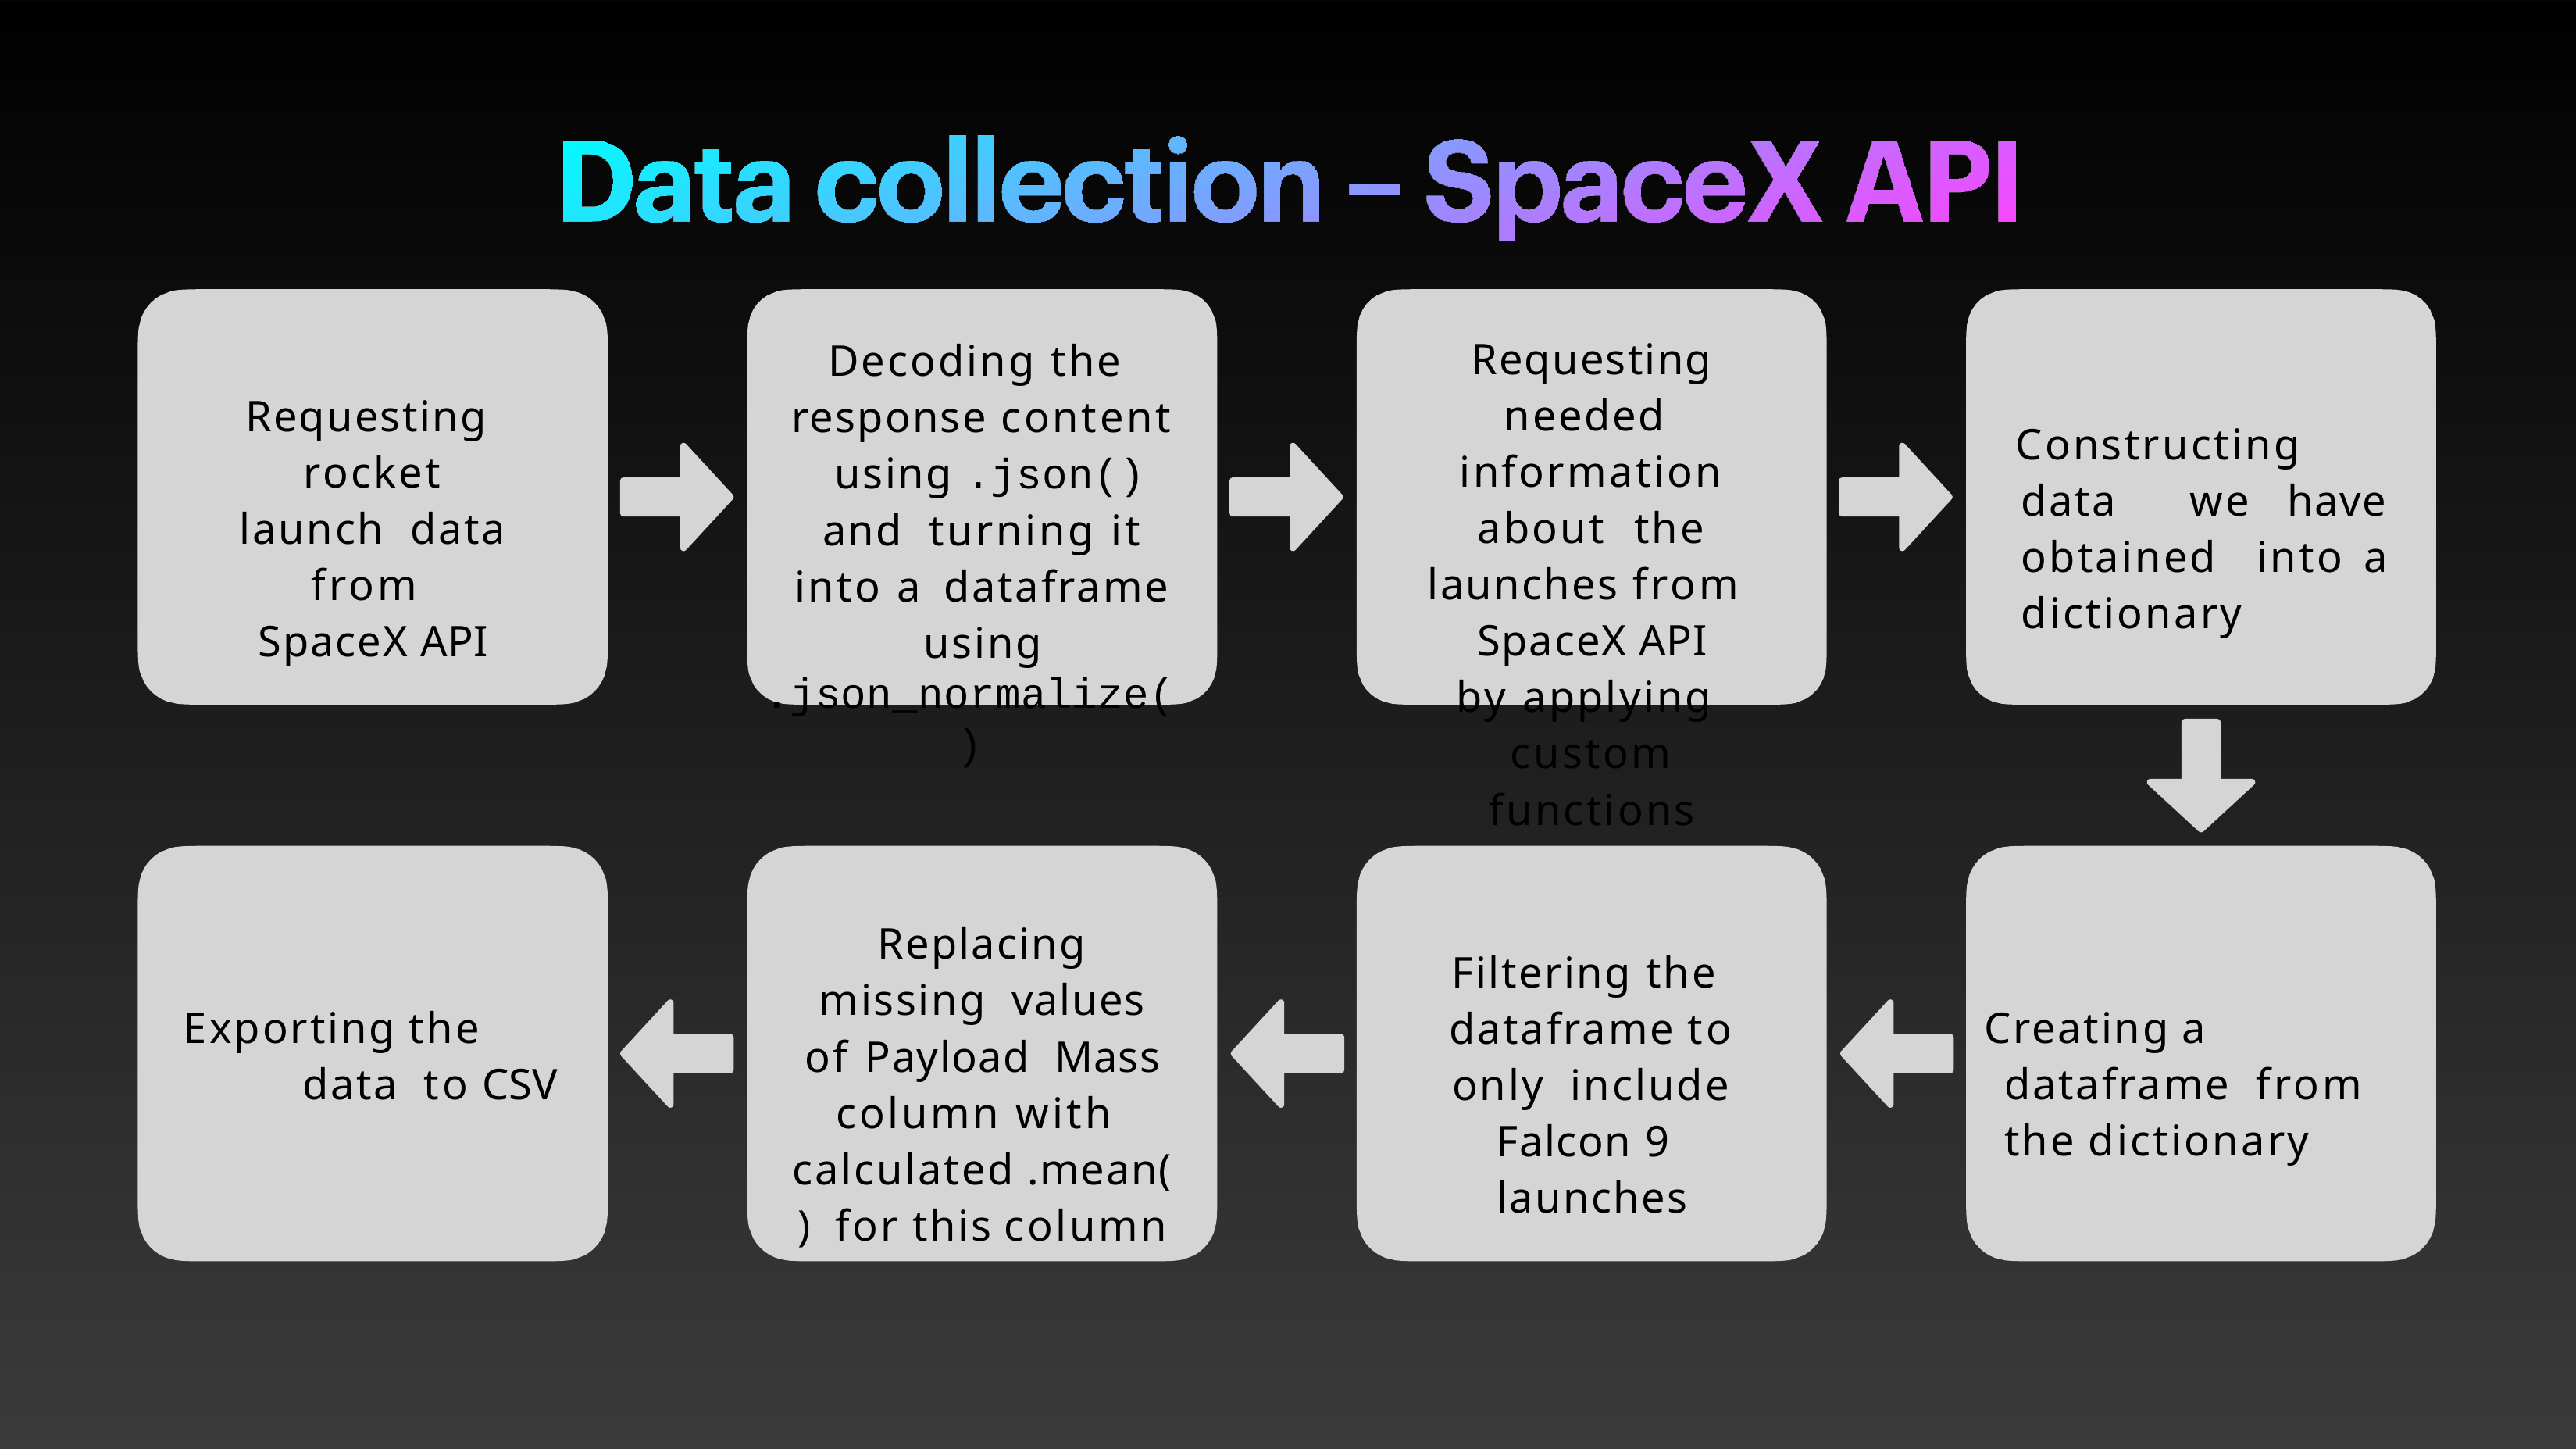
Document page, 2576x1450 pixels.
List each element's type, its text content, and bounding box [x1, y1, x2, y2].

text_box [1839, 998, 1954, 1109]
text_box [137, 289, 608, 705]
text_box Exporting the data to CSV [181, 994, 564, 1109]
text_box Replacing missing values of Payload Mass column with calculated .mean() for this column [790, 909, 1174, 1250]
text_box [1356, 845, 1827, 1262]
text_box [1229, 442, 1343, 552]
text_box Constructing data we have obtained into a dictionary [2014, 410, 2389, 638]
text_box [1966, 289, 2436, 705]
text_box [619, 442, 734, 552]
text_box Requesting rocket launch data from SpaceX API [231, 381, 514, 666]
text_box [1966, 845, 2436, 1262]
text_box Creating a dataframe from the dictionary [1982, 994, 2420, 1165]
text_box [1230, 998, 1345, 1109]
text_box [137, 845, 608, 1262]
text_box Decoding the response content using .json() and turning it into a dataframe using .json_normalize() [762, 327, 1204, 767]
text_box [2146, 718, 2256, 833]
text_box [1356, 289, 1827, 704]
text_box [619, 998, 734, 1109]
text_box [747, 845, 1218, 1262]
text_box Requesting needed information about the launches from SpaceX API by applying custom functions [1391, 324, 1793, 834]
picture [0, 0, 2576, 1449]
text_box [747, 289, 1218, 695]
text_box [1839, 442, 1953, 552]
text_box Filtering the dataframe to only include Falcon 9 launches [1409, 938, 1775, 1222]
